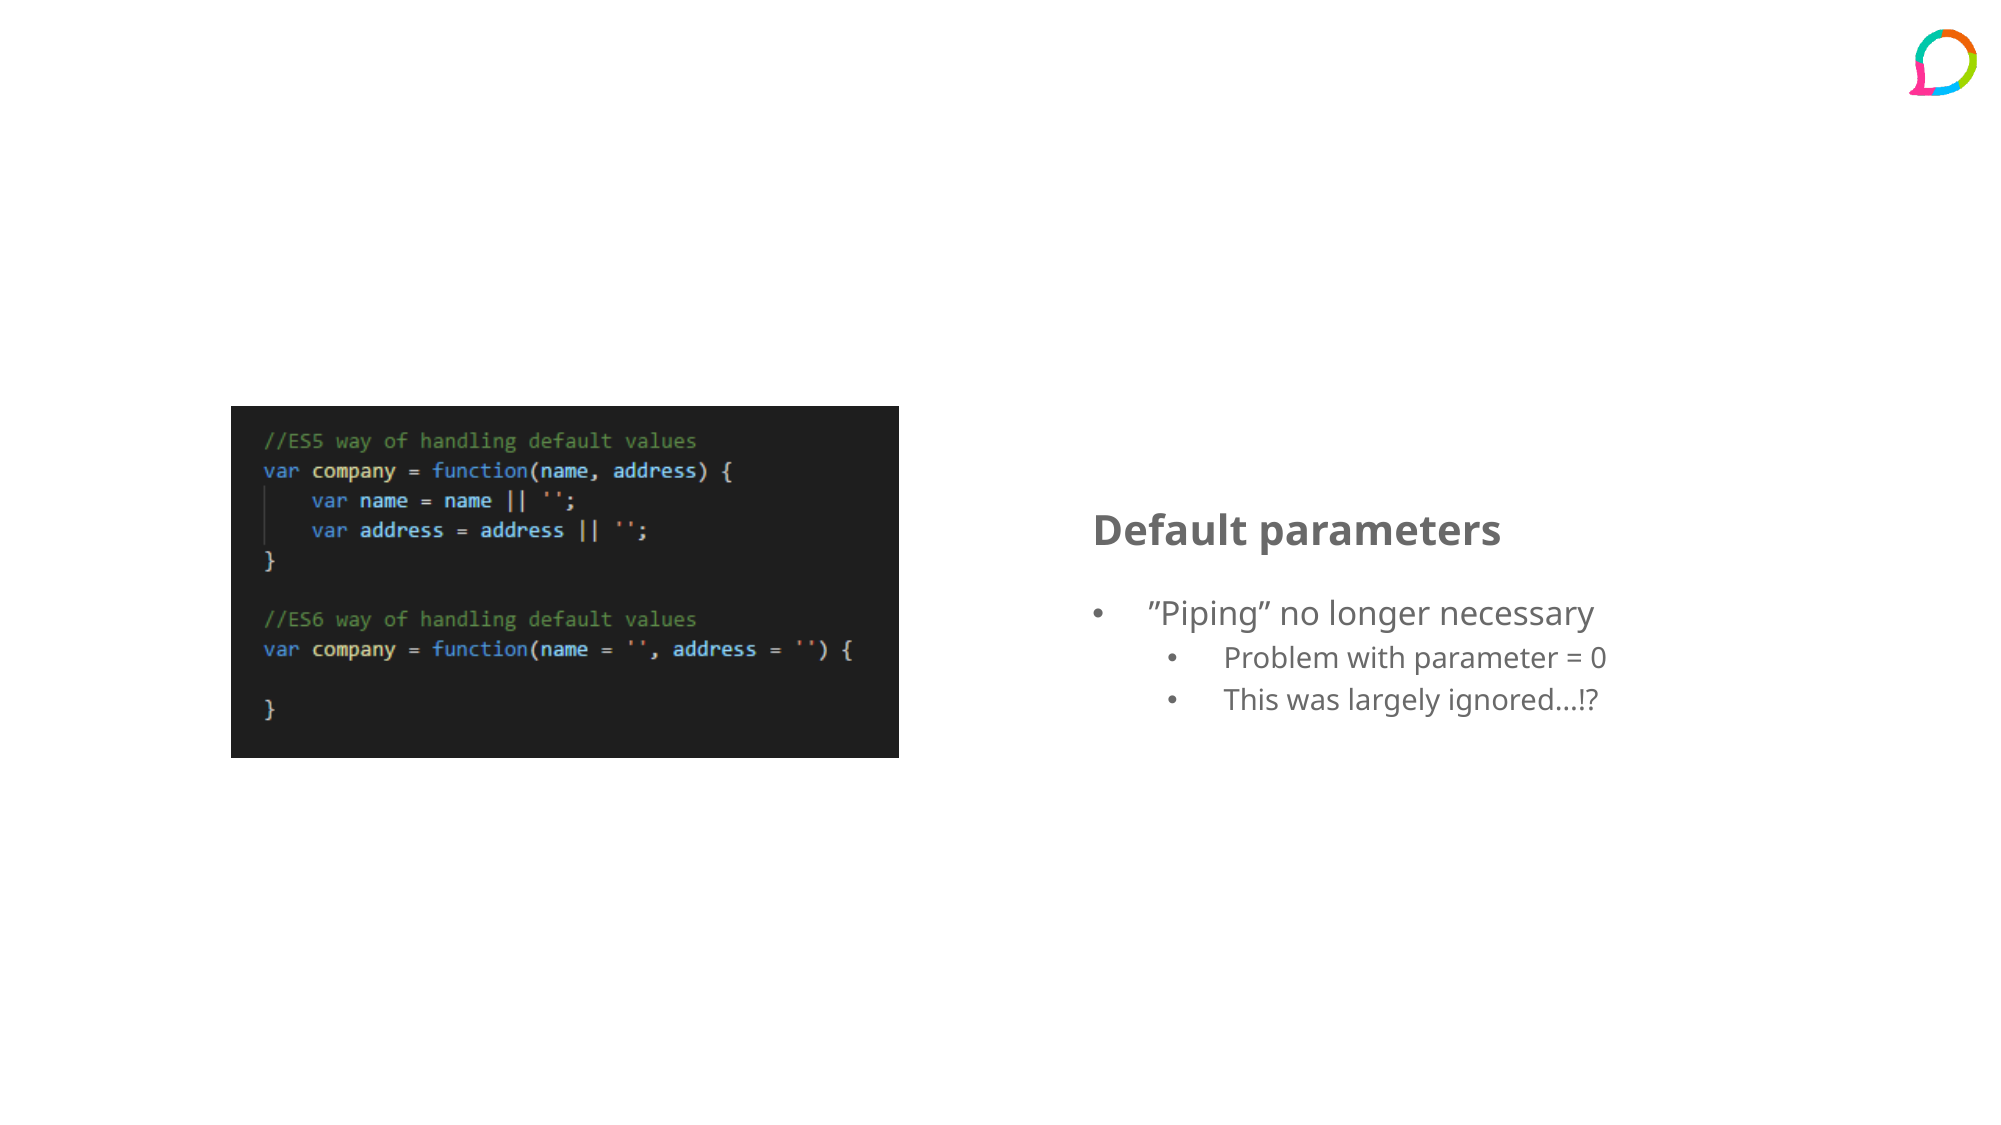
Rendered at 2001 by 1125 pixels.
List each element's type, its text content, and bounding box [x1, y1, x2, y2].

picture [231, 406, 899, 758]
picture [1904, 21, 1983, 104]
title Default parameters [1077, 386, 1723, 563]
list ”Piping” no longer necessary Problem with parameter = 0 This was largely ignored…!? [1077, 589, 1723, 758]
